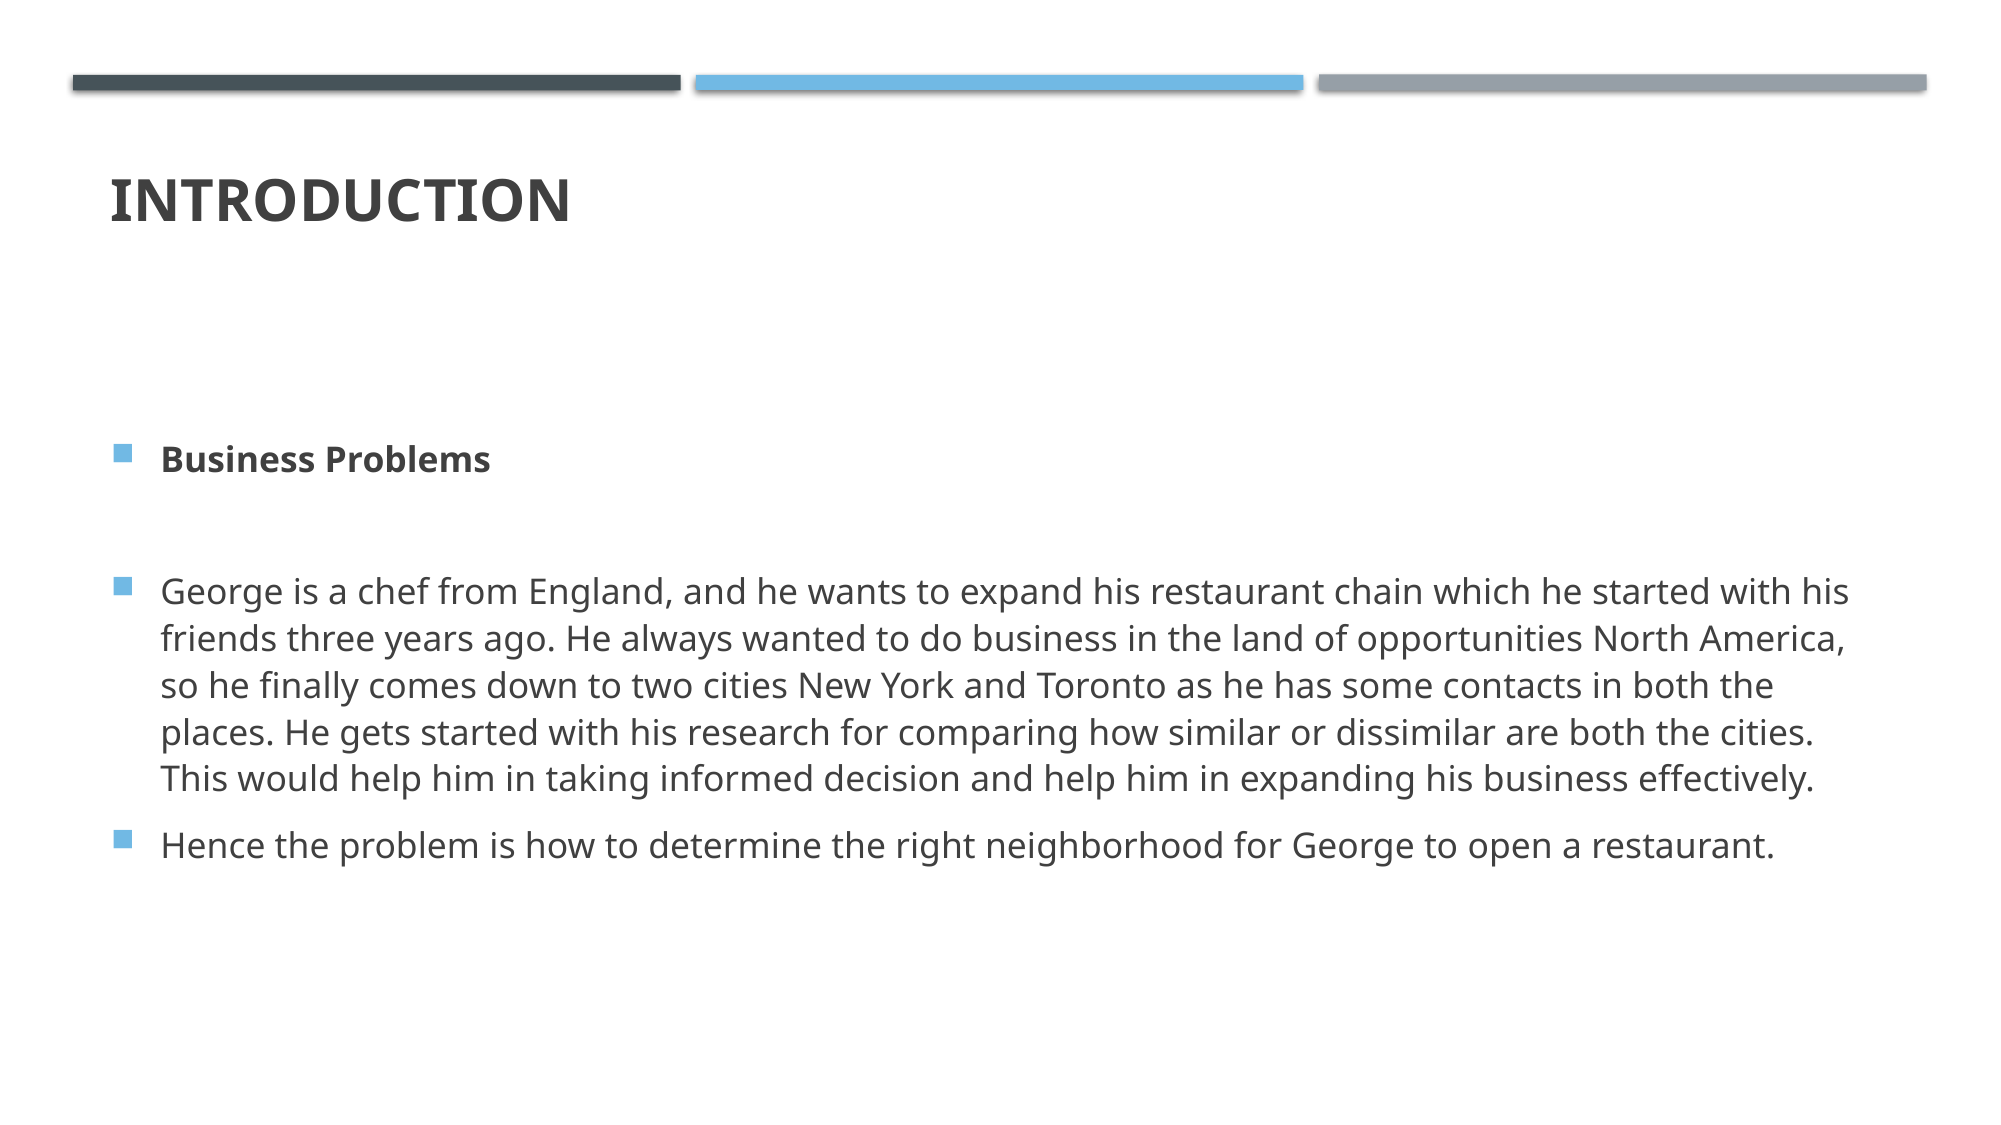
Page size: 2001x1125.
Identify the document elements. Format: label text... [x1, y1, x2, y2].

title INTRODUCTION [95, 115, 1905, 311]
list Business Problems George is a chef from England, and he wants to expand his restaurant chain which he started with his friends three years ago. He always wanted to do business in the land of opportunities North America, so he finally comes down to two cities New York and Toronto as he has some contacts in both the places. He gets started with his research for comparing how similar or dissimilar are both the cities. This would help him in taking informed decision and help him in expanding his business effectively. Hence the problem is how to determine the right neighborhood for George to open a restaurant. [95, 383, 1905, 981]
